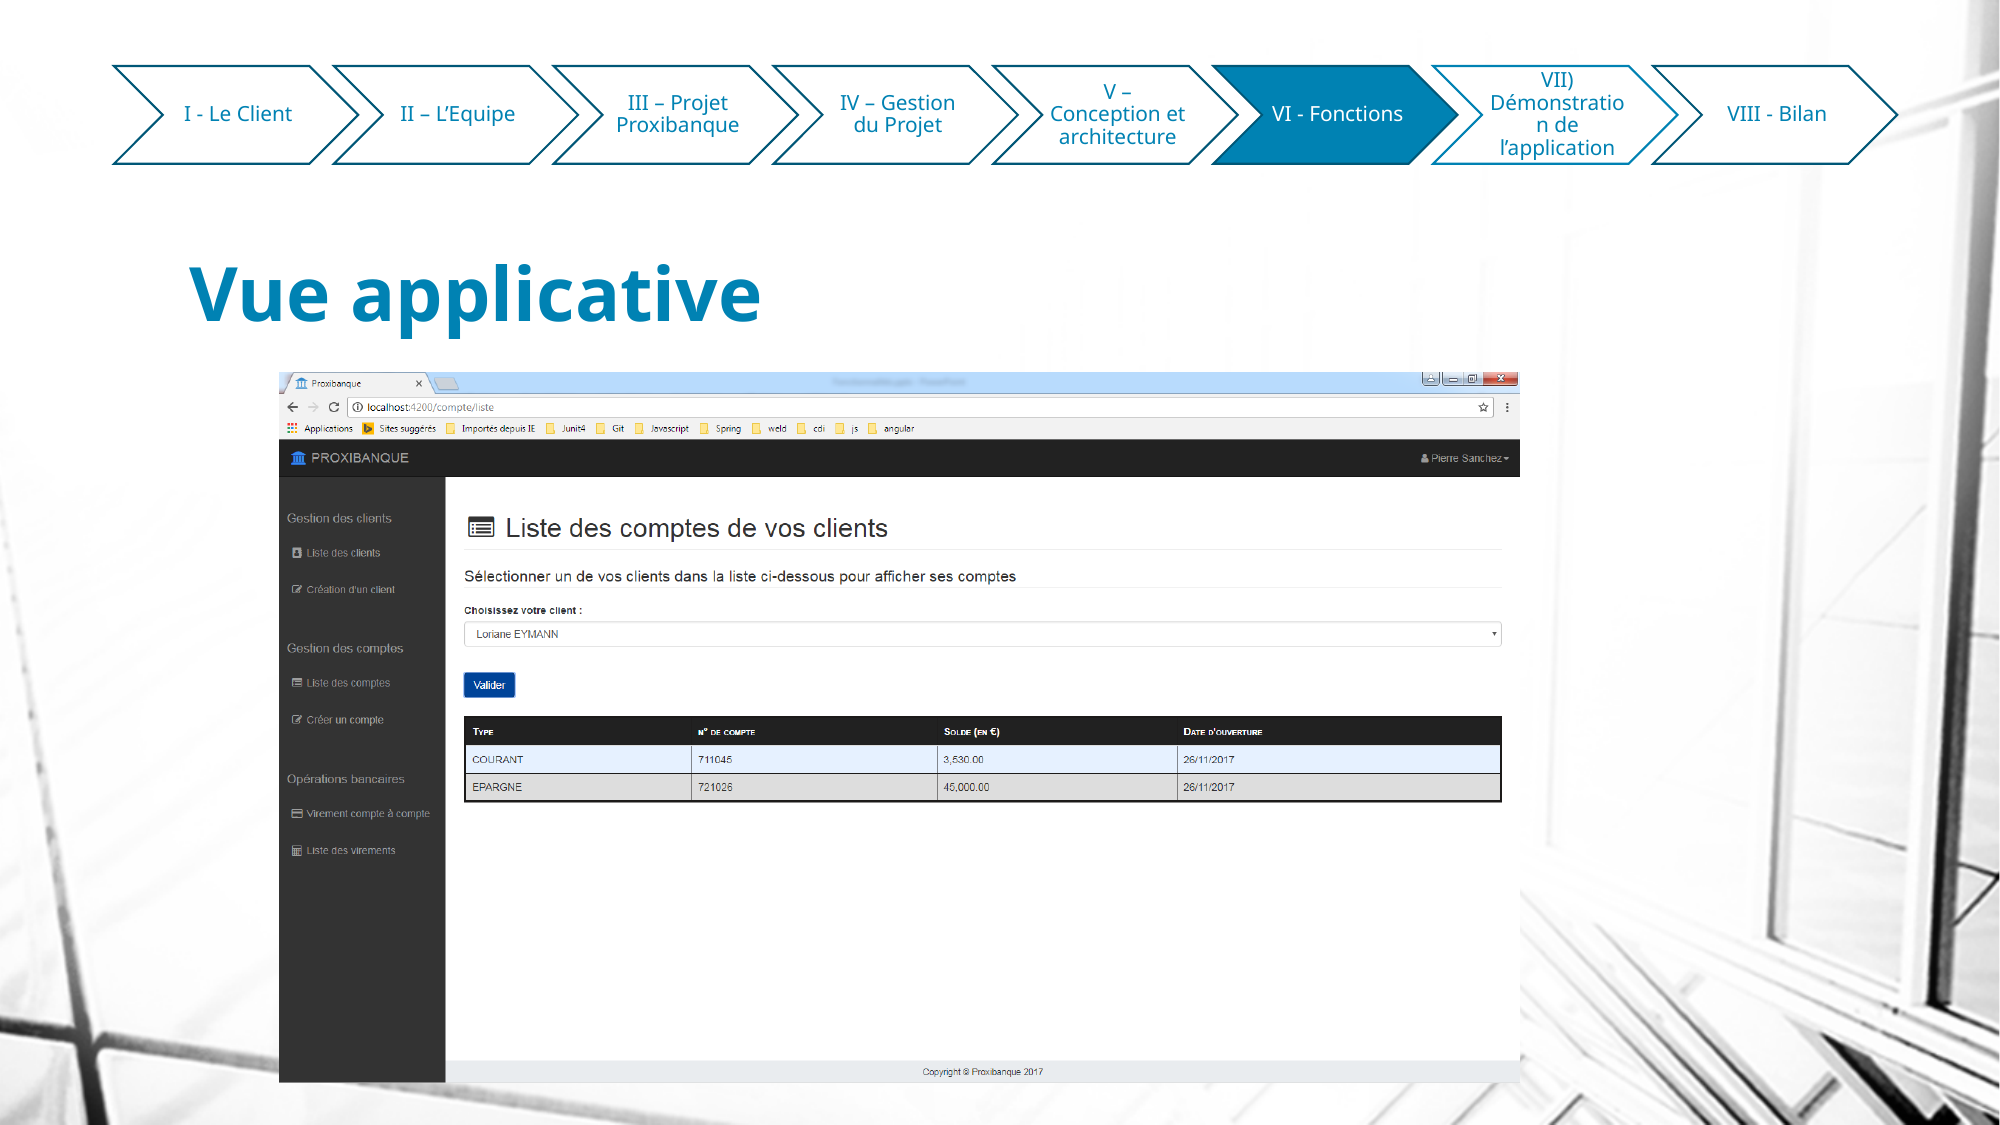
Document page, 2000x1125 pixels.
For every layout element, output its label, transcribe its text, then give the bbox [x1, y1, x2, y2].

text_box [113, 2, 1898, 227]
picture [0, 0, 2000, 1125]
title Vue applicative [174, 227, 1600, 344]
